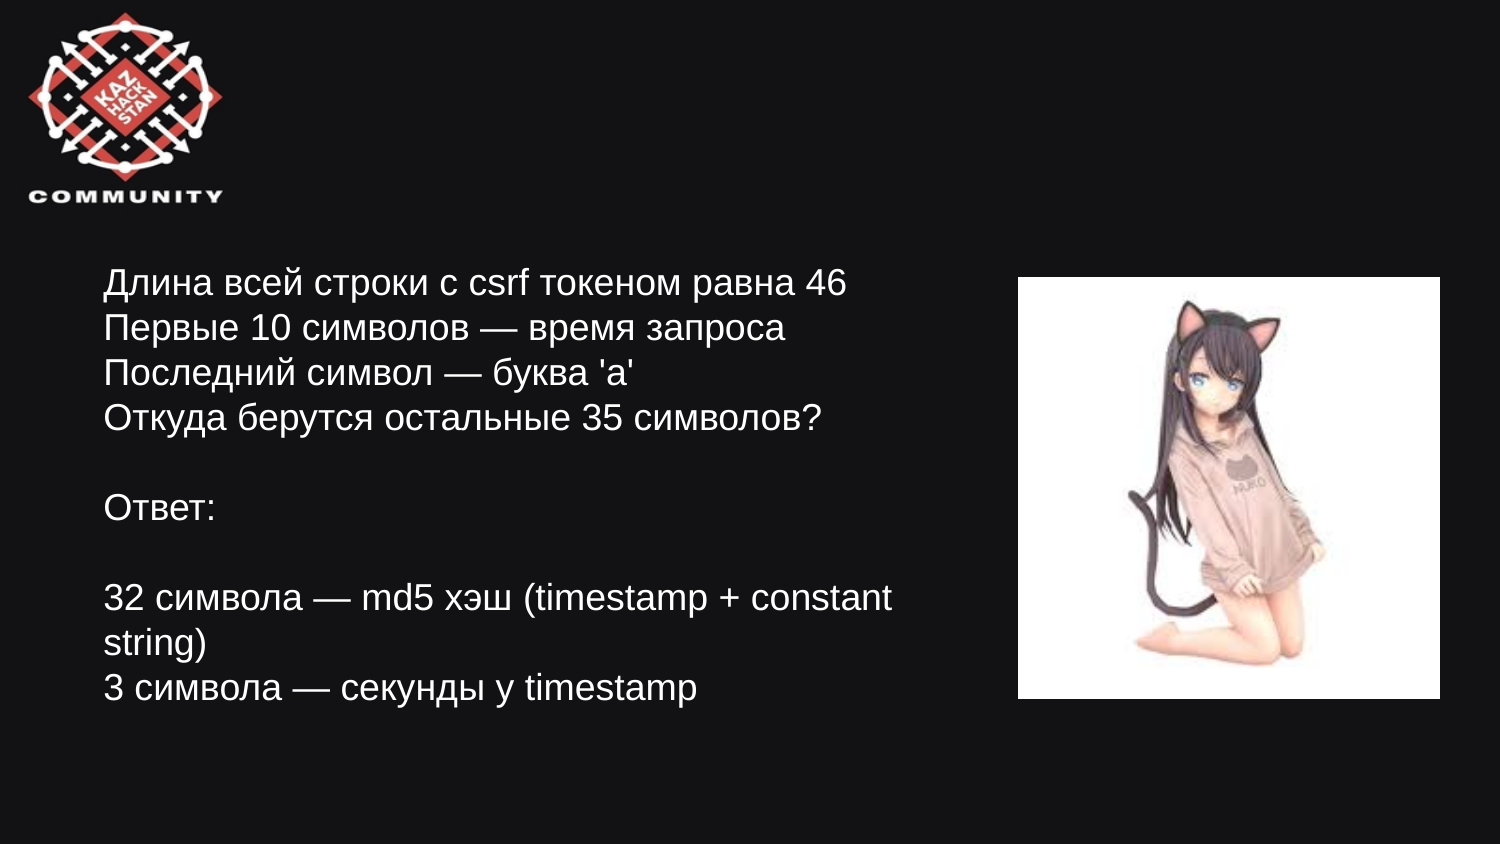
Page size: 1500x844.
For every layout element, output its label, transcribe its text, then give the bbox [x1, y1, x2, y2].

text_box Длина всей строки с csrf токеном равна 46 Первые 10 символов — время запроса Последний символ — буква 'а' Откуда берутся остальные 35 символов? Ответ: 32 символа — md5 хэш (timestamp + constant string) 3 символа — секунды у timestamp [88, 242, 994, 734]
picture [0, 0, 1500, 844]
